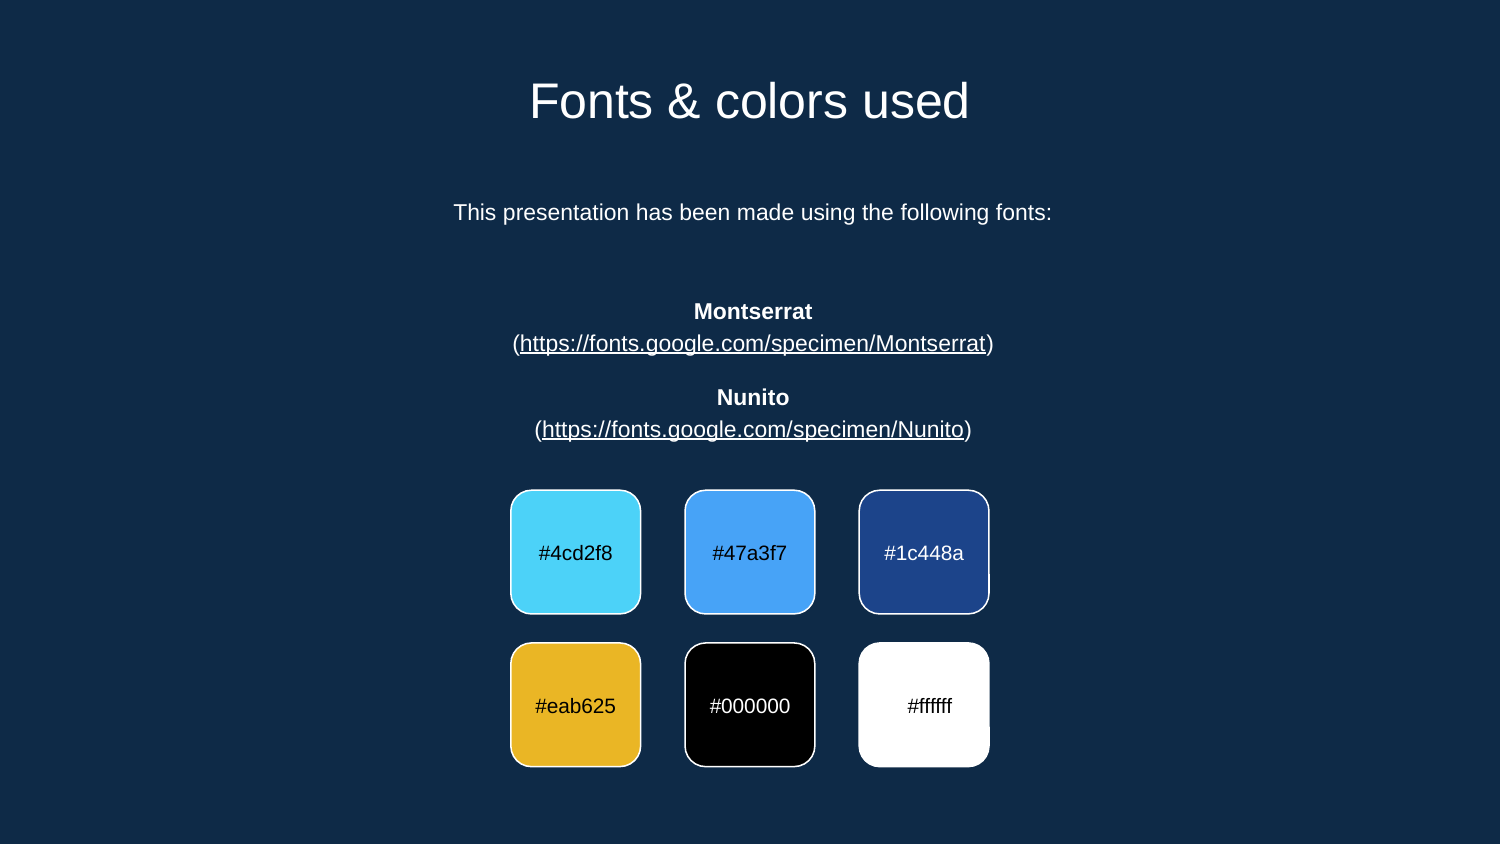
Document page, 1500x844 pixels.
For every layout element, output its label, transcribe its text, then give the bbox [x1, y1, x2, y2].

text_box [510, 489, 990, 767]
text_box Montserrat (https://fonts.google.com/specimen/Montserrat) Nunito (https://fonts.google.com/specimen/Nunito) [175, 264, 1332, 470]
title Fonts & colors used [171, 53, 1328, 133]
text_box This presentation has been made using the following fonts: [175, 178, 1332, 251]
